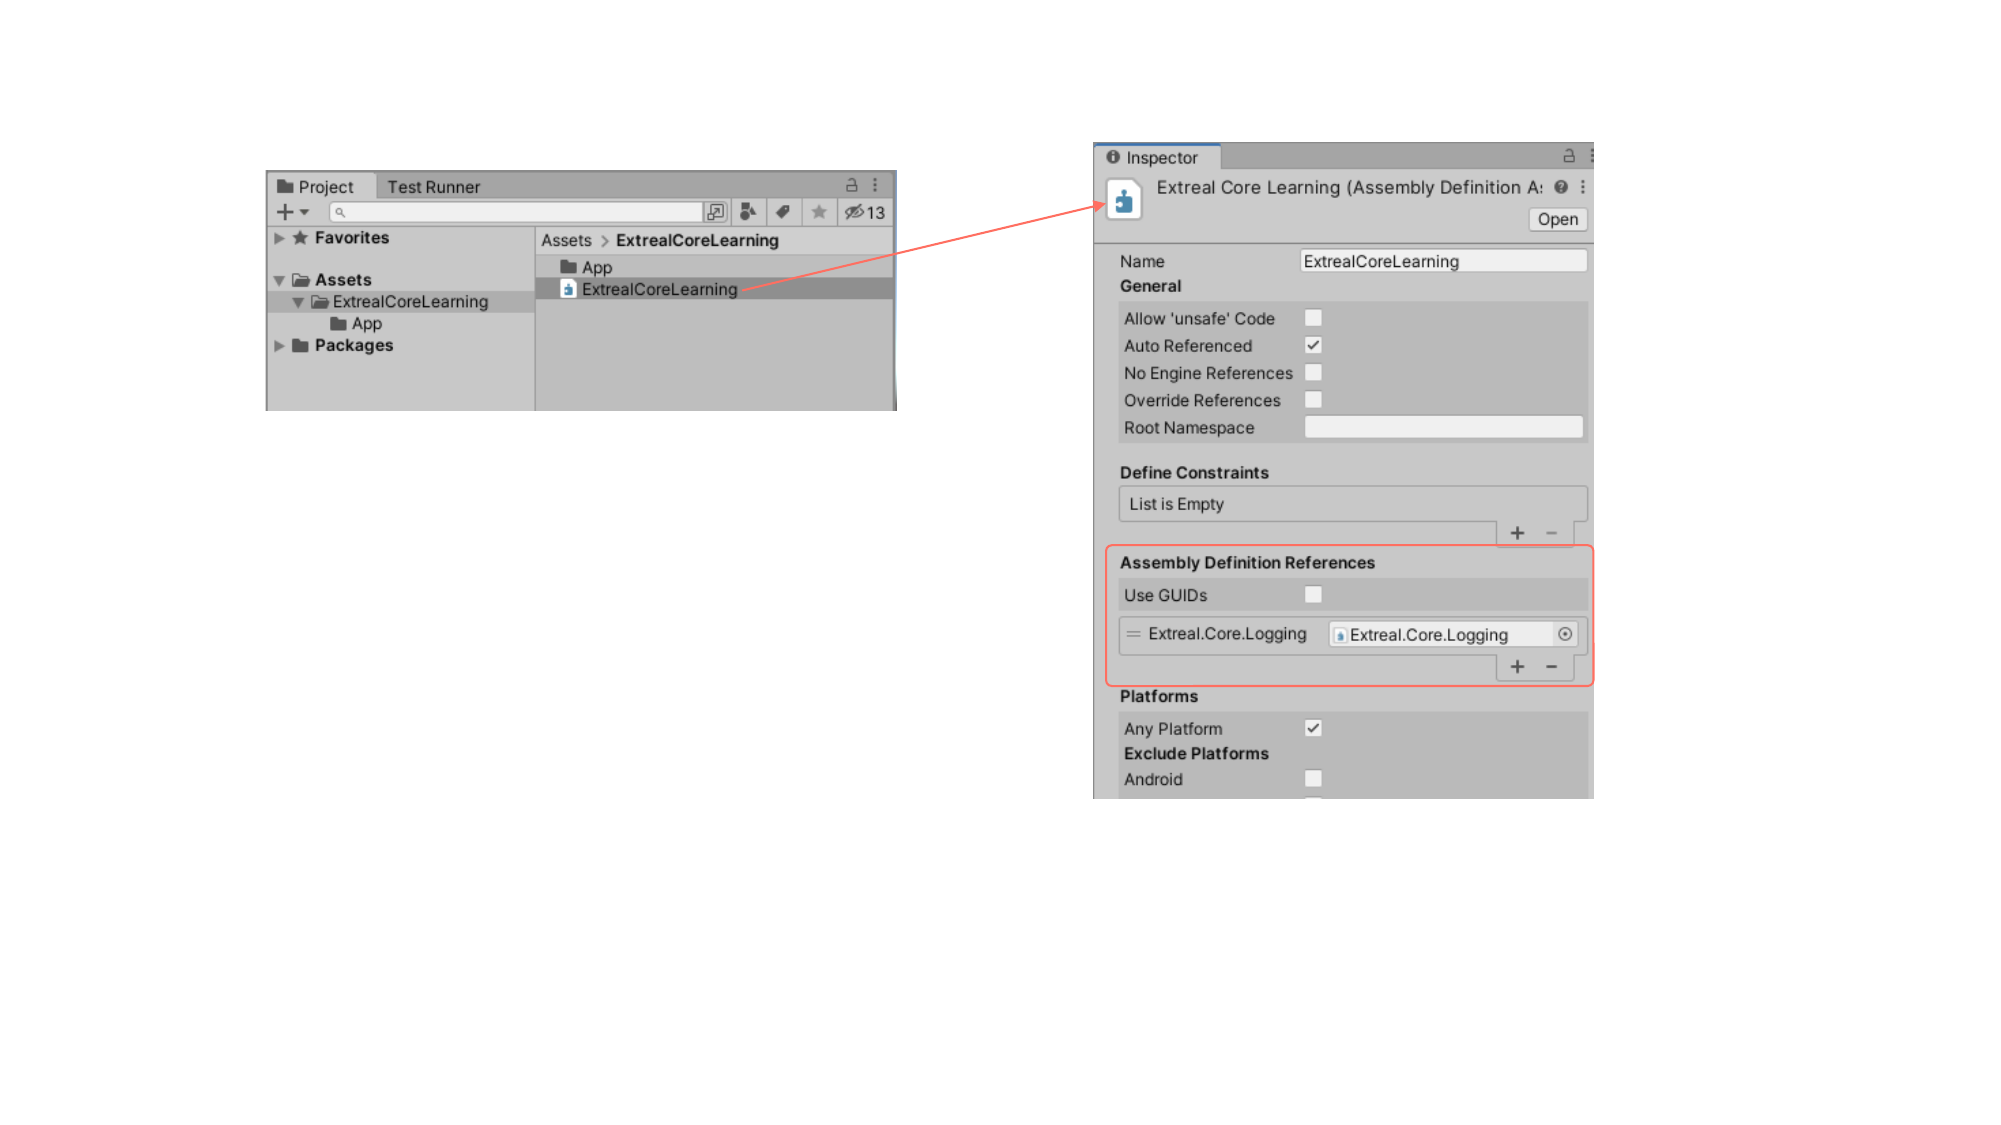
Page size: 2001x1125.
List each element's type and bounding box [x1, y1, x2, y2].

picture [1093, 142, 1594, 799]
text_box [742, 203, 1106, 291]
picture [265, 170, 897, 411]
